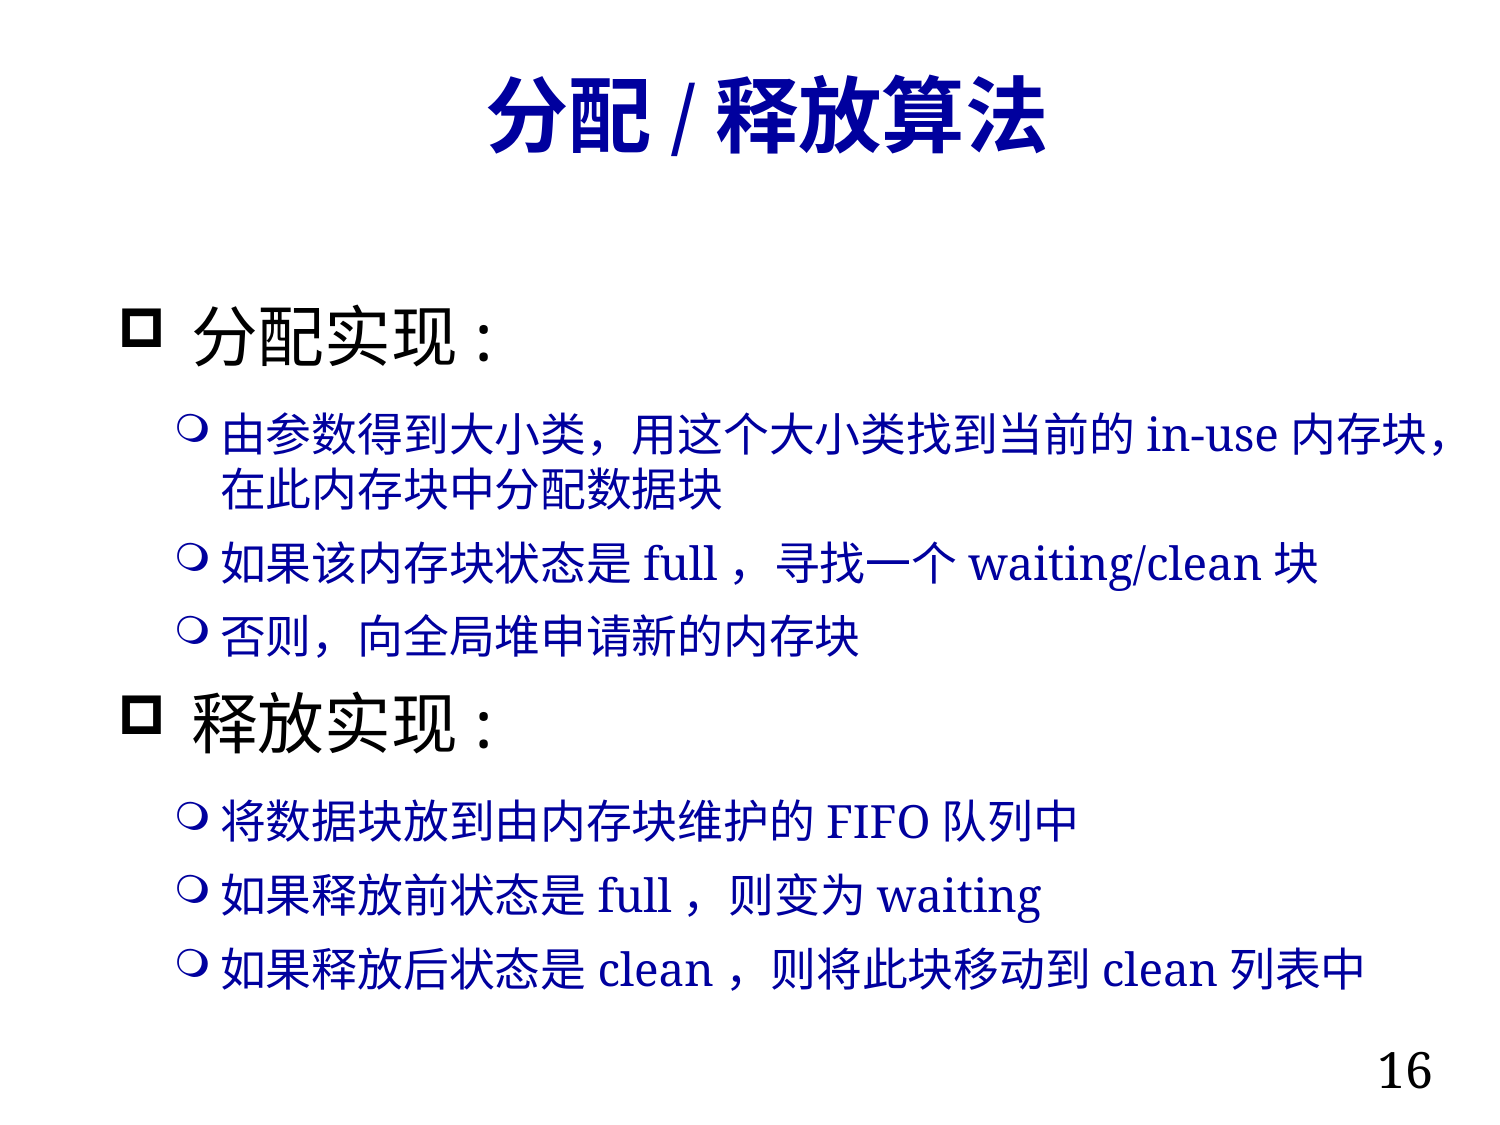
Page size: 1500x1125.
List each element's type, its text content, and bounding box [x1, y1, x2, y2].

title 分配/释放算法 [84, 36, 1449, 202]
slide_number 16 [1059, 1057, 1449, 1103]
text_box 分配实现: 由参数得到大小类，用这个大小类找到当前的in-use内存块，在此内存块中分配数据块 如果该内存块状态是full，寻找一个waiting/clean块 否则，向全局堆申请新的内存块 释放实现: 将数据块放到由内存块维护的FIFO队列中 如果释放前状态是full，则变为waiting 如果释放后状态是clean，则将此块移动到clean列表中 [103, 287, 1481, 1057]
